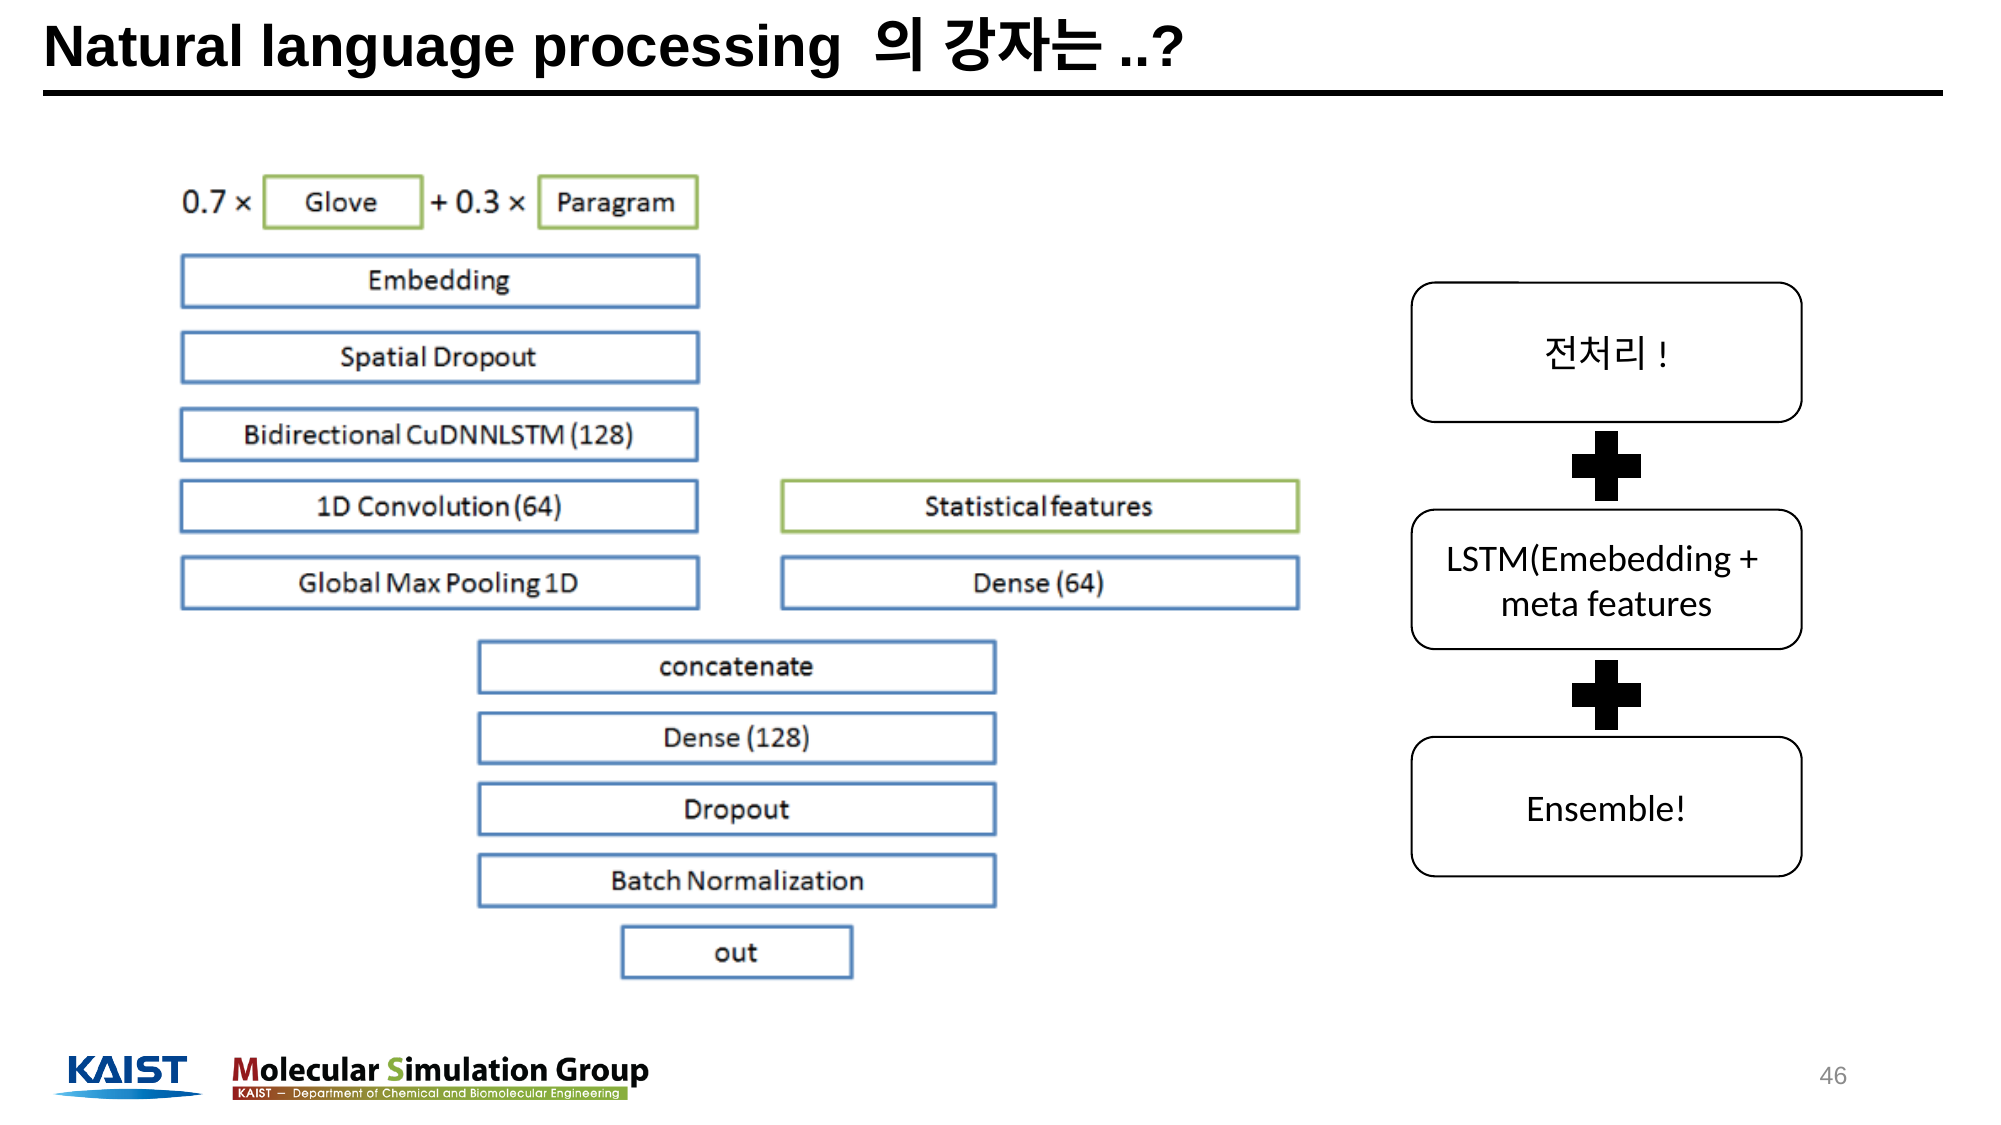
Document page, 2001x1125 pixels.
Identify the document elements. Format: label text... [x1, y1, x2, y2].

picture [38, 1052, 218, 1103]
slide_number 46 [1781, 1051, 1863, 1098]
text_box LSTM(Emebedding + meta features [1410, 508, 1803, 651]
text_box [1572, 431, 1641, 501]
text_box Ensemble! [1410, 735, 1803, 878]
title Natural language processing 의 강자는..? [28, 2, 1843, 87]
picture [128, 146, 1370, 998]
text_box 전처리! [1410, 281, 1803, 424]
picture [231, 1052, 649, 1100]
text_box [1572, 660, 1641, 730]
